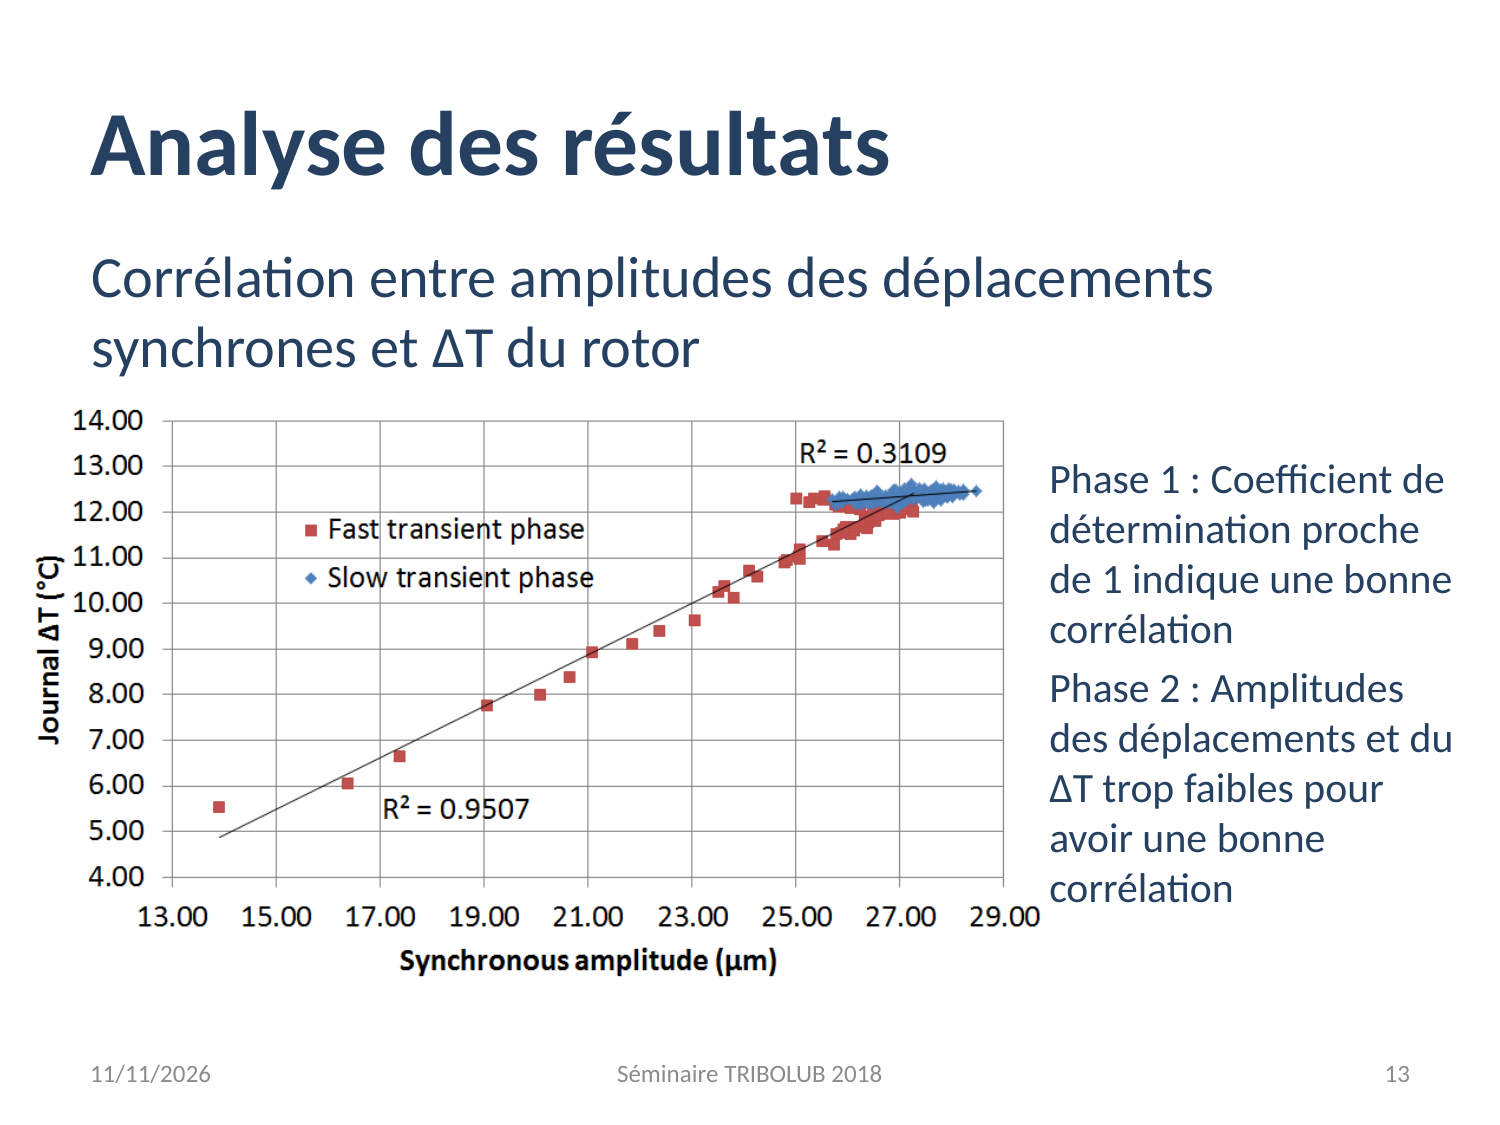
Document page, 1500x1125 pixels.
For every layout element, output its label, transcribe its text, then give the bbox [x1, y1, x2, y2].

text_box Phase 1 : Coefficient de détermination proche de 1 indique une bonne corrélation Phase 2 : Amplitudes des déplacements et du ∆T trop faibles pour avoir une bonne corrélation [1054, 444, 1471, 941]
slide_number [75, 1042, 425, 1103]
slide_number 13 [1074, 1042, 1425, 1103]
title Analyse des résultats [75, 45, 1425, 233]
footer Séminaire TRIBOLUB 2018 [512, 1042, 988, 1103]
list Corrélation entre amplitudes des déplacements synchrones et ∆T du rotor [76, 231, 1481, 1017]
picture [29, 396, 1050, 988]
